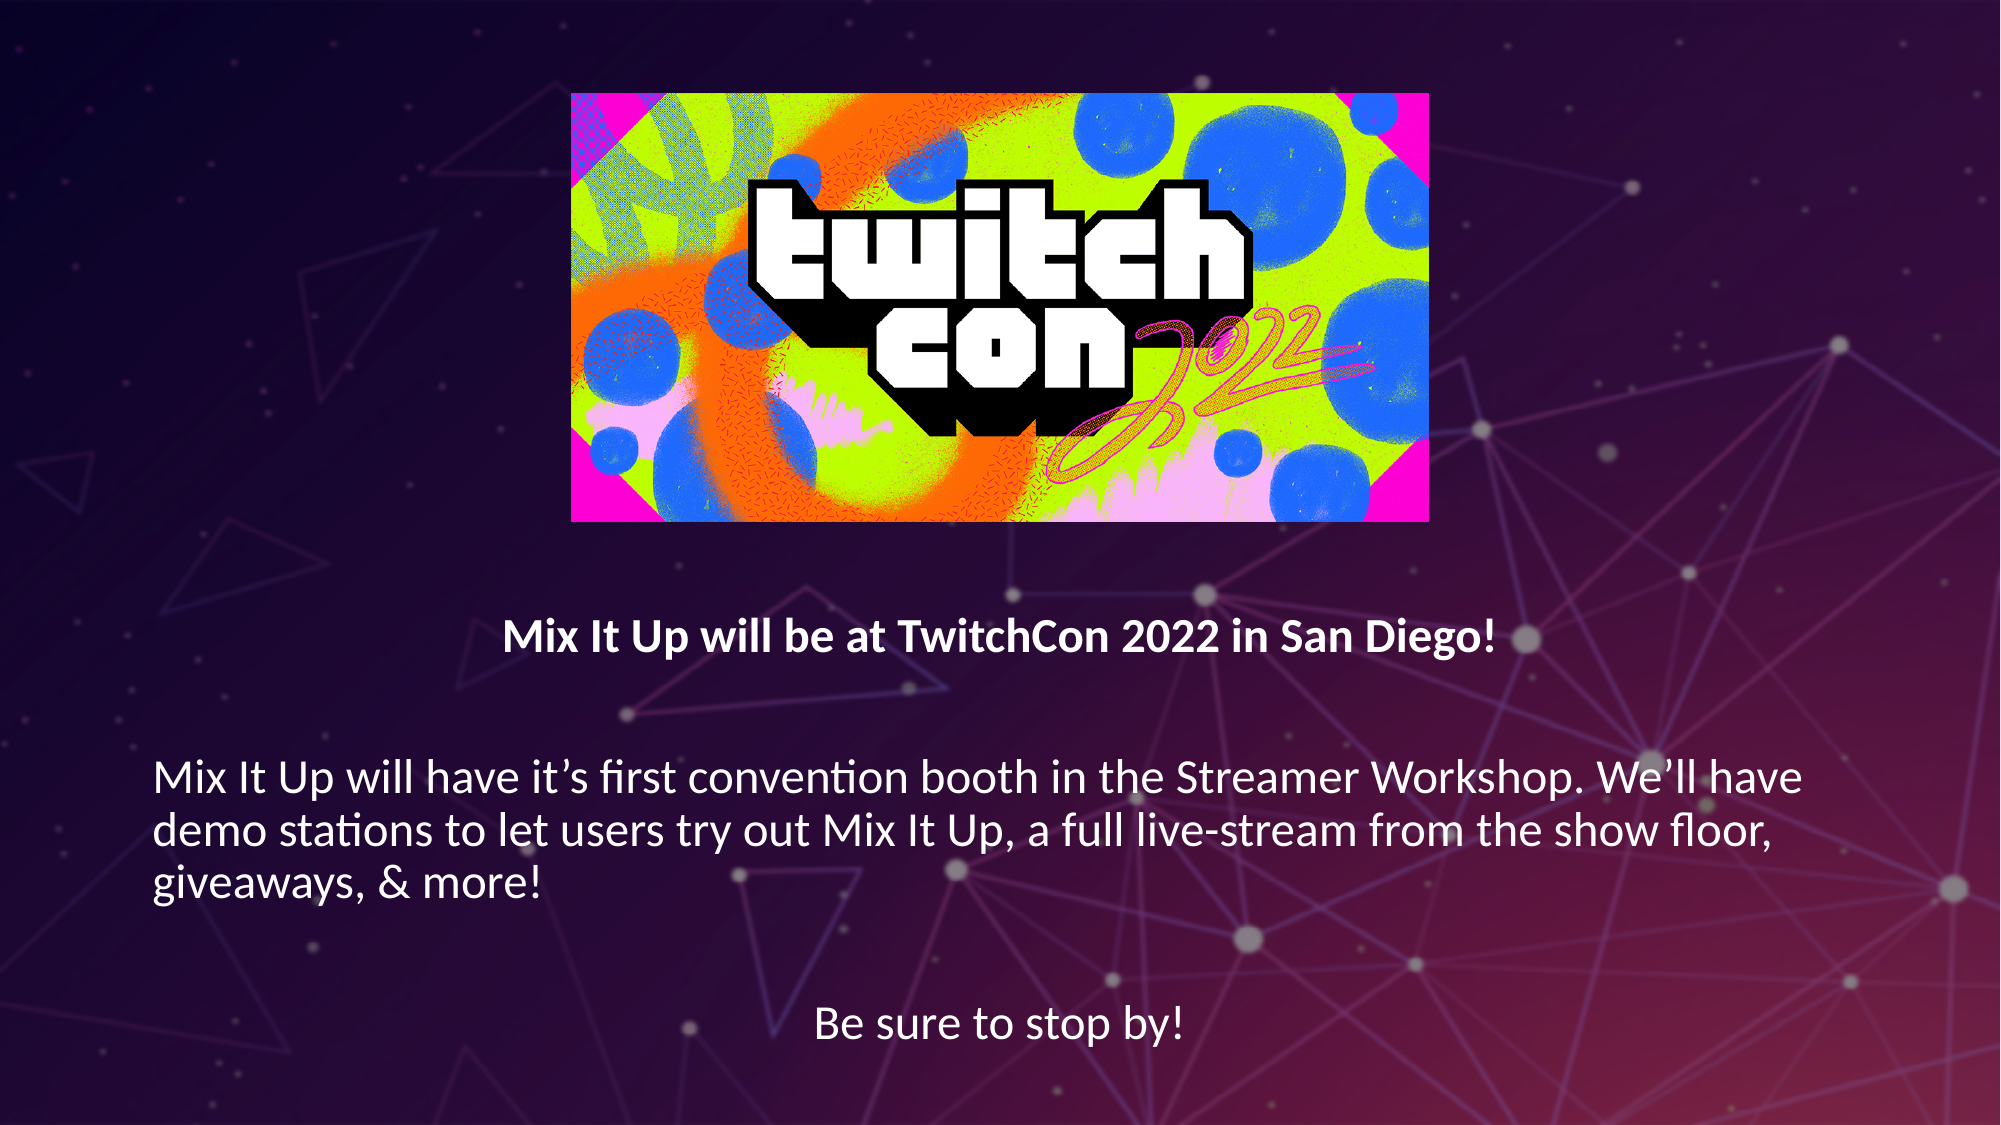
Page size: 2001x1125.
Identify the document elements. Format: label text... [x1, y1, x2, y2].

picture [0, 0, 2001, 1125]
list Mix It Up will be at TwitchCon 2022 in San Diego! Mix It Up will have it’s first convention booth in the Streamer Workshop. We’ll have demo stations to let users try out Mix It Up, a full live-stream from the show floor, giveaways, & more! Be sure to stop by! [137, 603, 1863, 1059]
